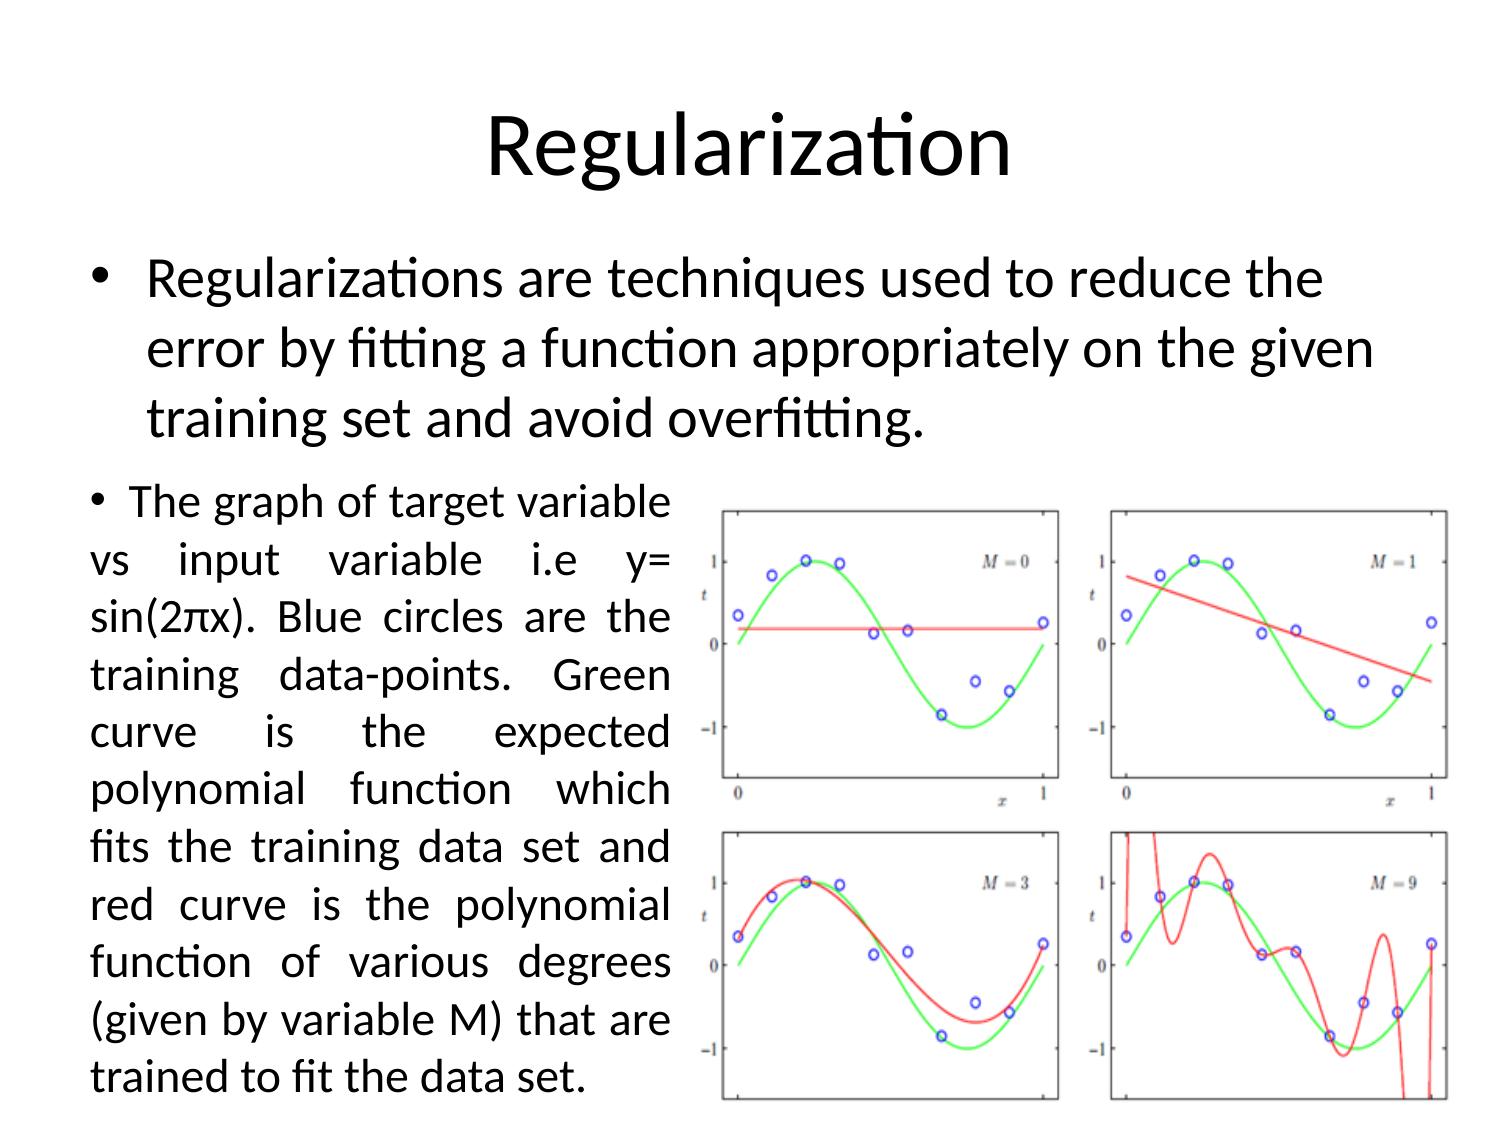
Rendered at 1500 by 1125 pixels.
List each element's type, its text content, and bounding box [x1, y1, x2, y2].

title Regularization [75, 45, 1425, 231]
list Regularizations are techniques used to reduce the error by fitting a function appropriately on the given training set and avoid overfitting. [75, 231, 1425, 462]
text_box The graph of target variable vs input variable i.e y= sin(2πx). Blue circles are the training data-points. Green curve is the expected polynomial function which fits the training data set and red curve is the polynomial function of various degrees (given by variable M) that are trained to fit the data set. [74, 462, 654, 1110]
picture [659, 449, 1500, 1125]
